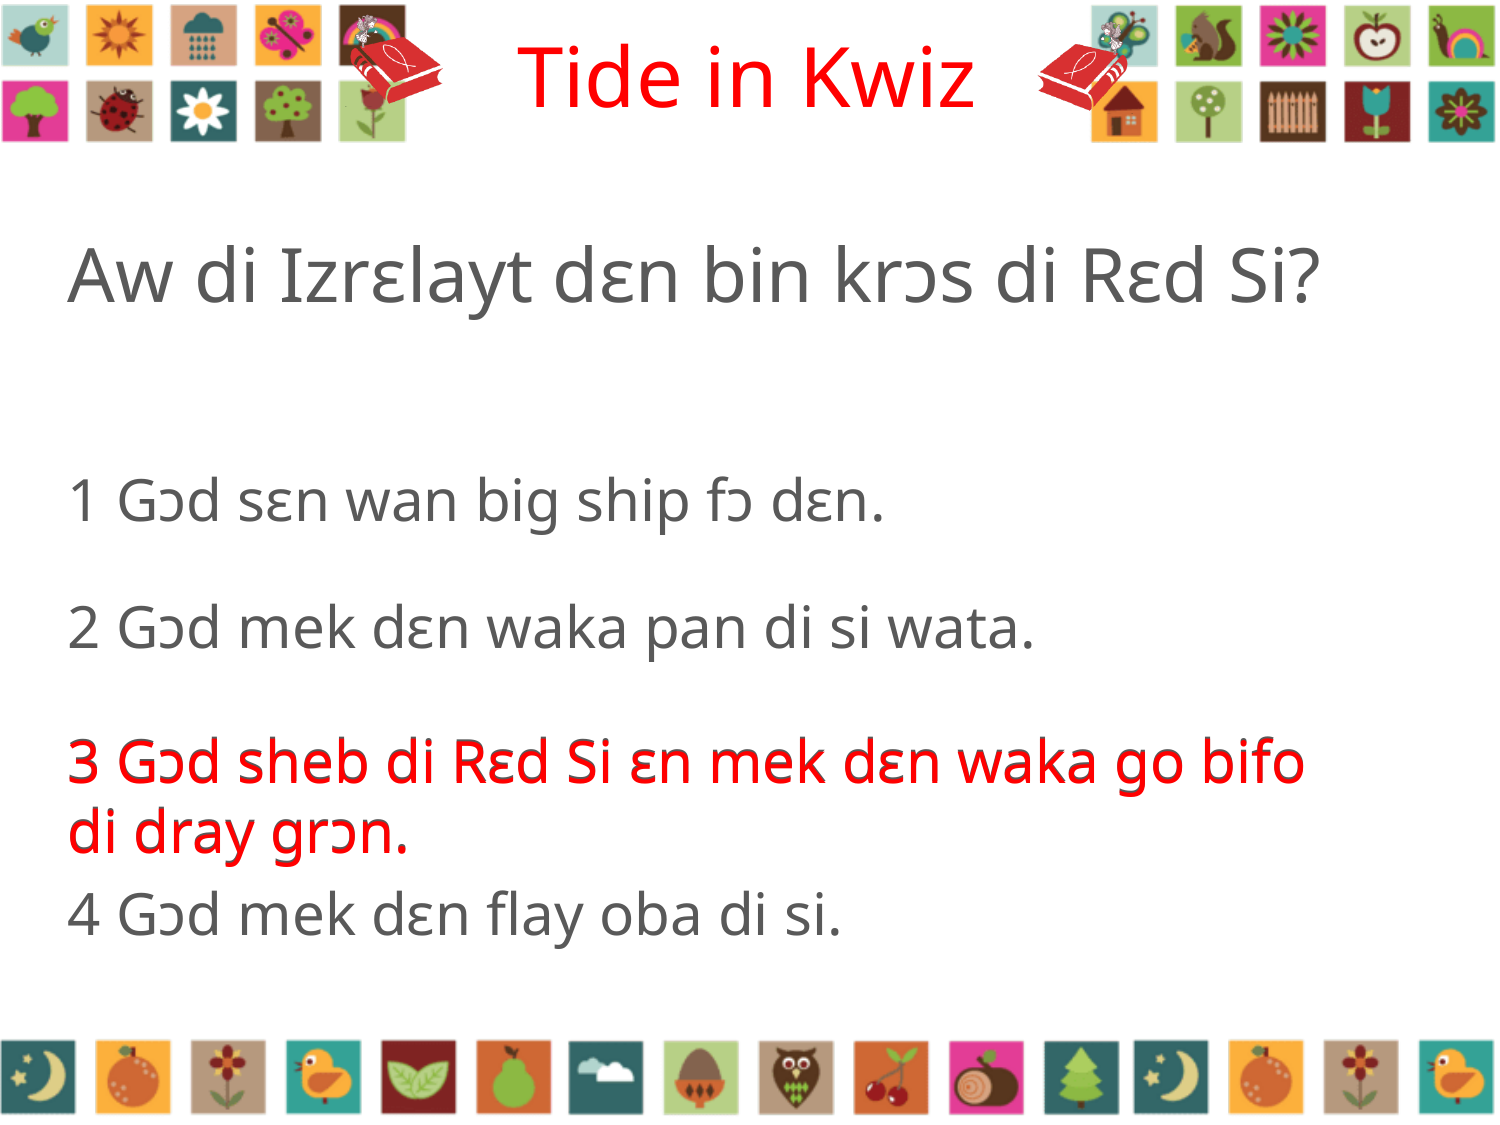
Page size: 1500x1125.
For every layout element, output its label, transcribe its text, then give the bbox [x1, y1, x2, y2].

picture [1005, 3, 1500, 150]
text_box Aw di Izrɛlayt dɛn bin krɔs di Rɛd Si? [53, 219, 1436, 325]
text_box Tide in Kwiz [425, 16, 1078, 131]
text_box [0, 1028, 1500, 1118]
picture [0, 0, 475, 150]
text_box 2 Gɔd mek dɛn waka pan di si wata. [53, 582, 1436, 668]
text_box 4 Gɔd mek dɛn flay oba di si. [53, 873, 1483, 955]
text_box 1 Gɔd sɛn wan big ship fɔ dɛn. [53, 456, 1436, 541]
text_box 3 Gɔd sheb di Rɛd Si ɛn mek dɛn waka go bifo di dray grɔn. [53, 717, 1483, 873]
